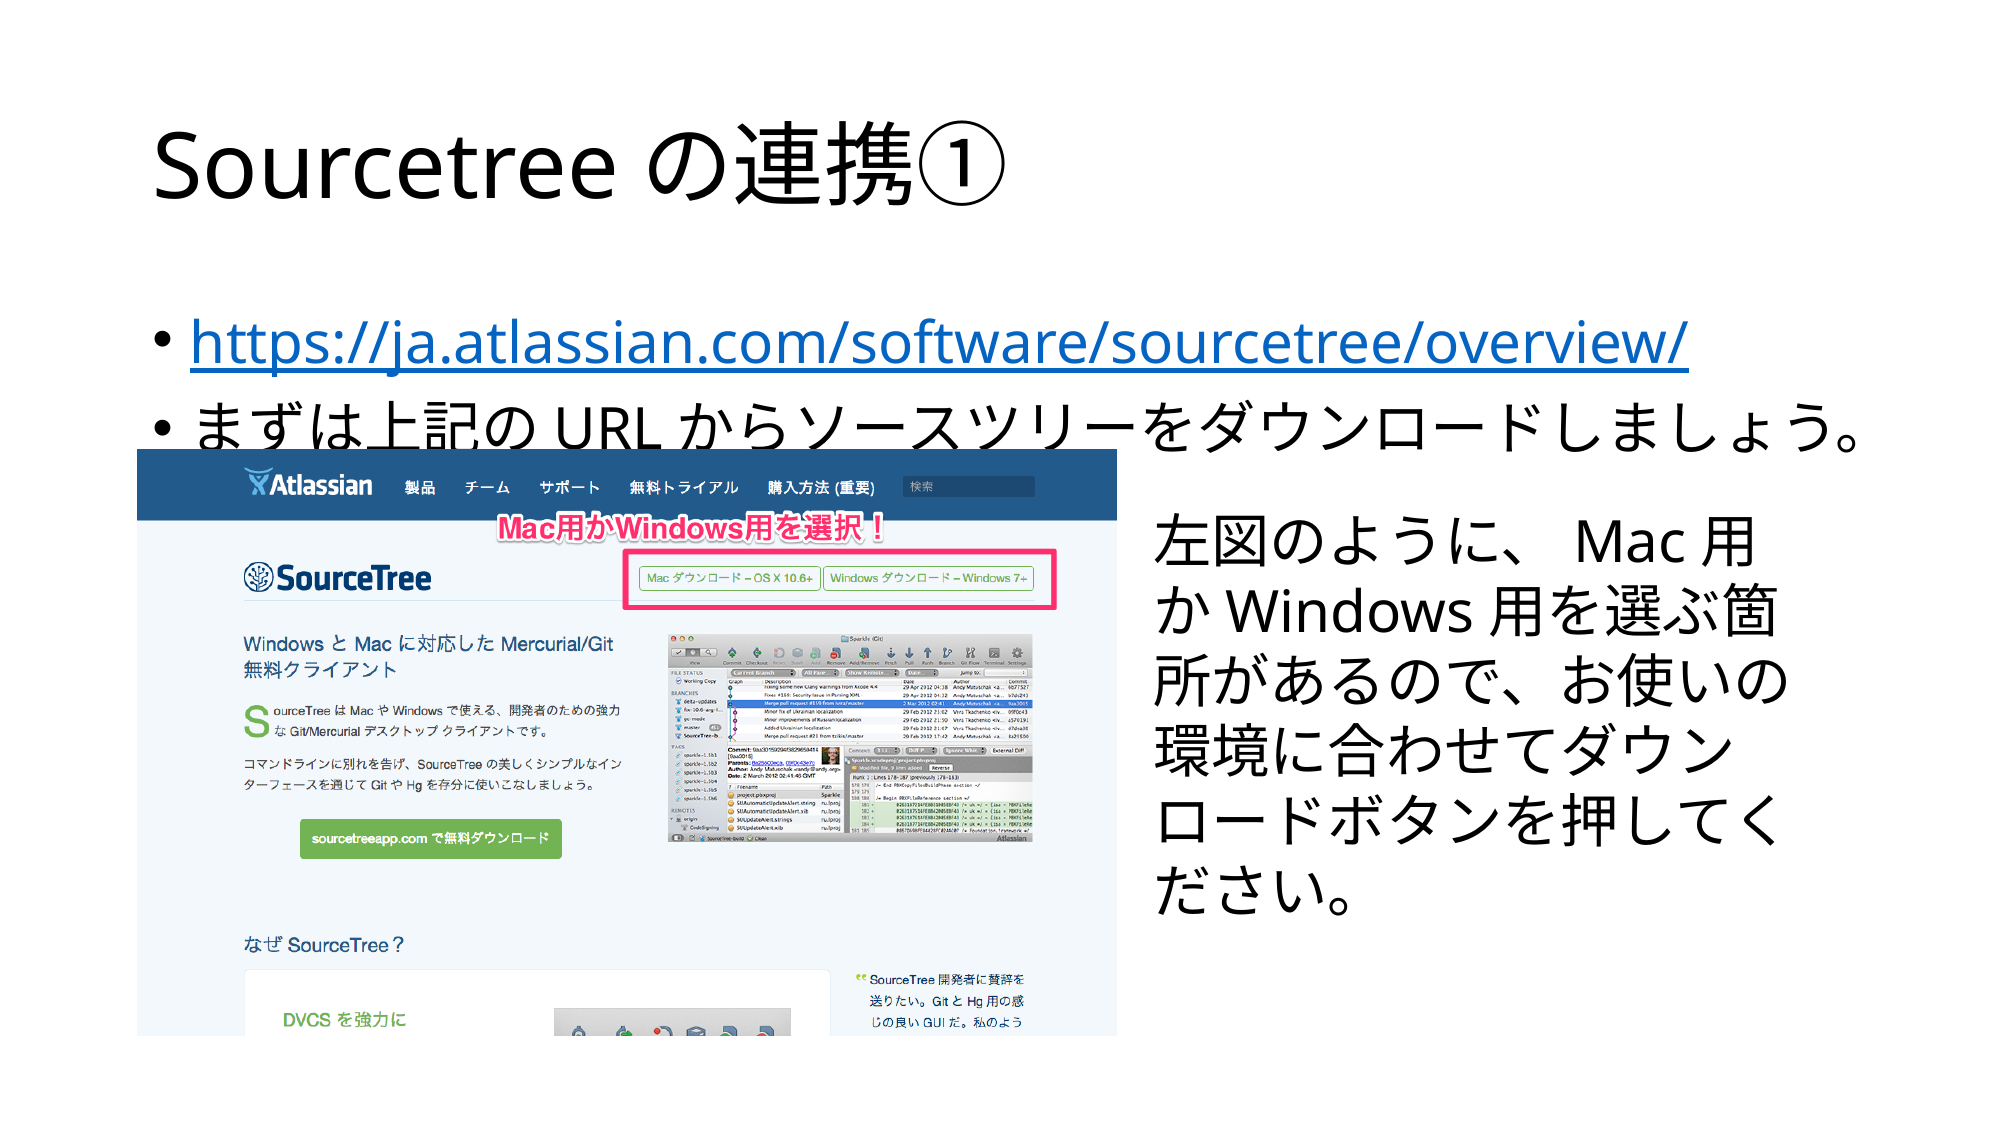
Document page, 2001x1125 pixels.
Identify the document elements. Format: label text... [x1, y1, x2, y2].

text_box 左図のように、Mac用かWindows用を選ぶ箇所があるので、お使いの環境に合わせてダウンロードボタンを押してください。 [1138, 497, 1824, 932]
title Sourcetreeの連携① [137, 59, 1863, 278]
list https://ja.atlassian.com/software/sourcetree/overview/ まずは上記のURLからソースツリーをダウンロードしましょう。 [137, 299, 1863, 1014]
picture [137, 449, 1117, 1036]
